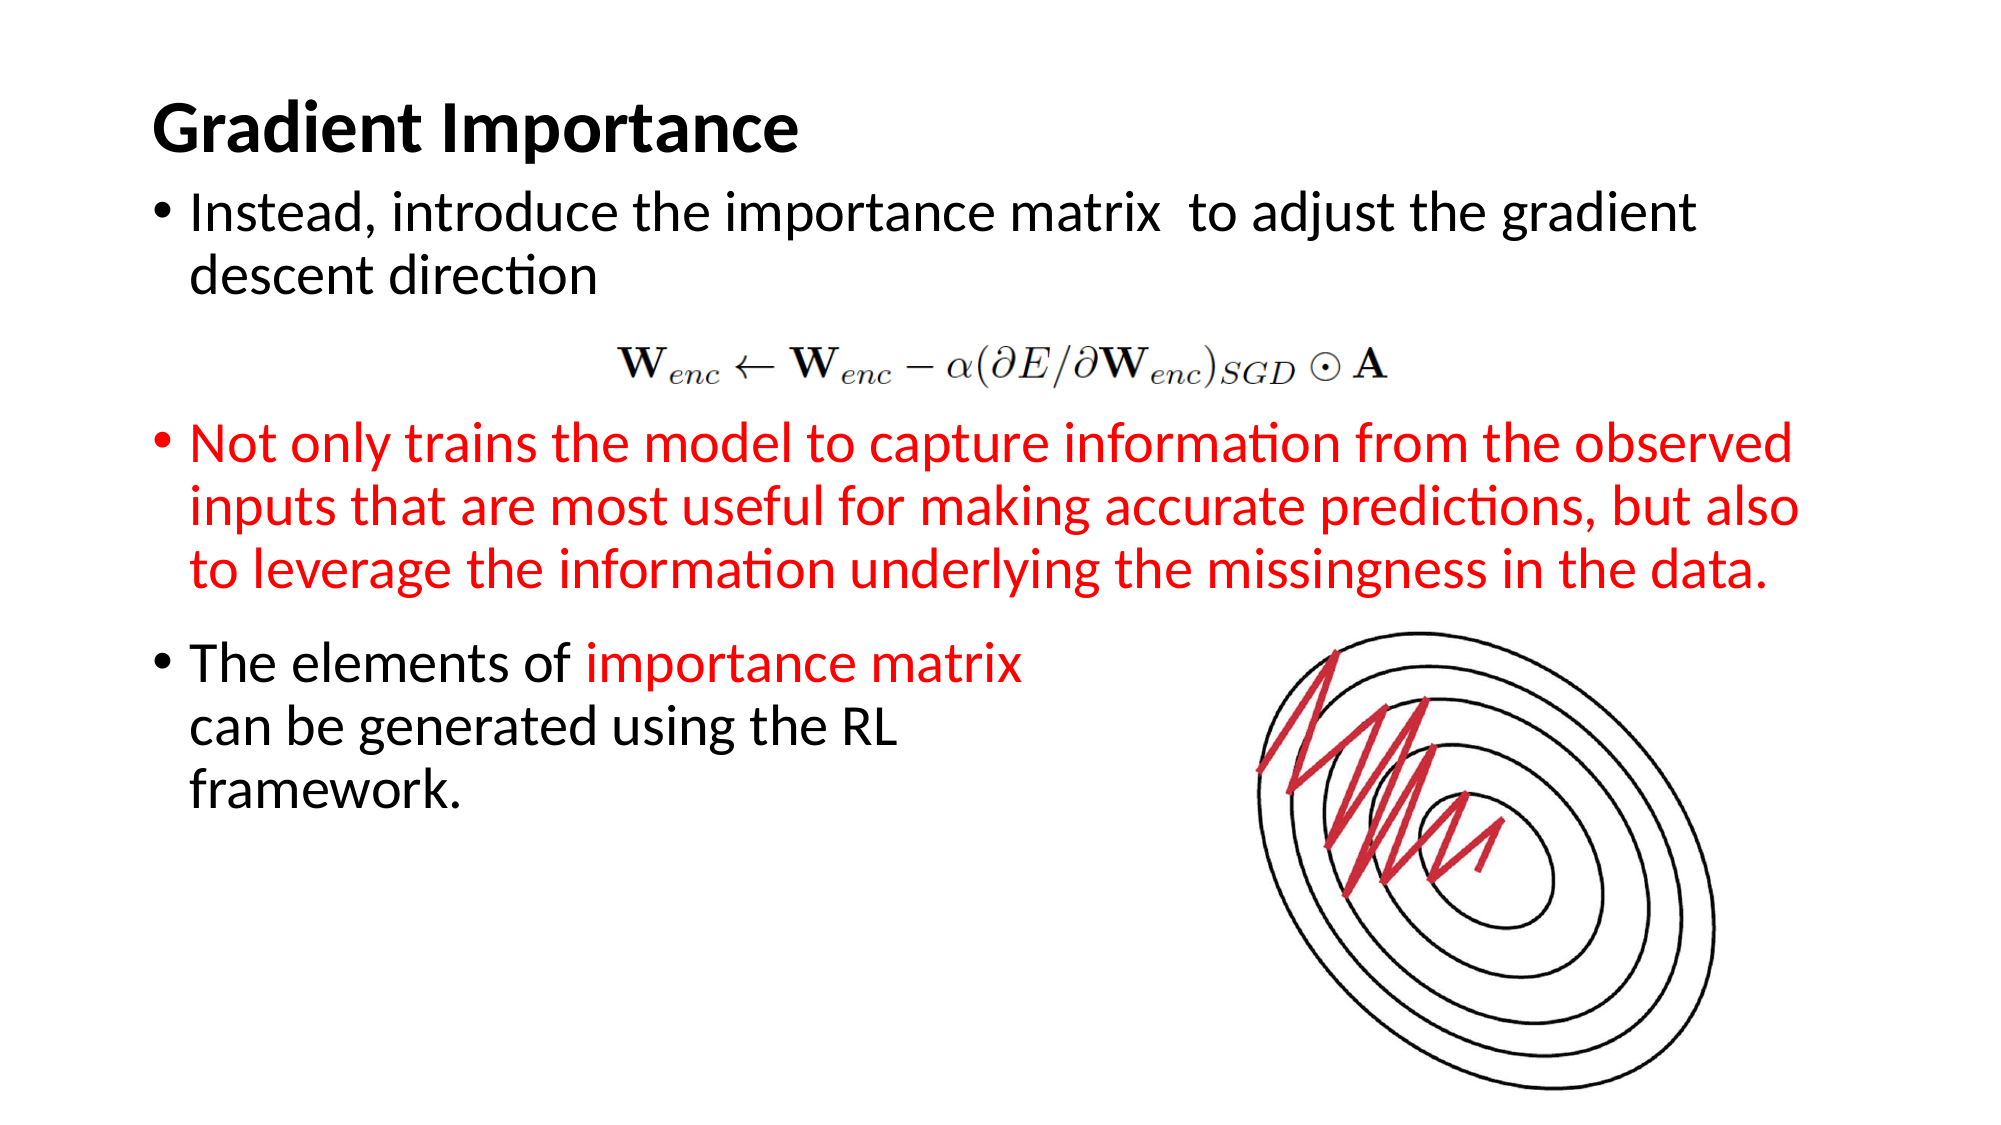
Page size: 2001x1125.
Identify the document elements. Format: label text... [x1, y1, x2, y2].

title Gradient Importance [137, 82, 1863, 174]
picture [608, 326, 1392, 404]
picture [1248, 625, 1736, 1103]
